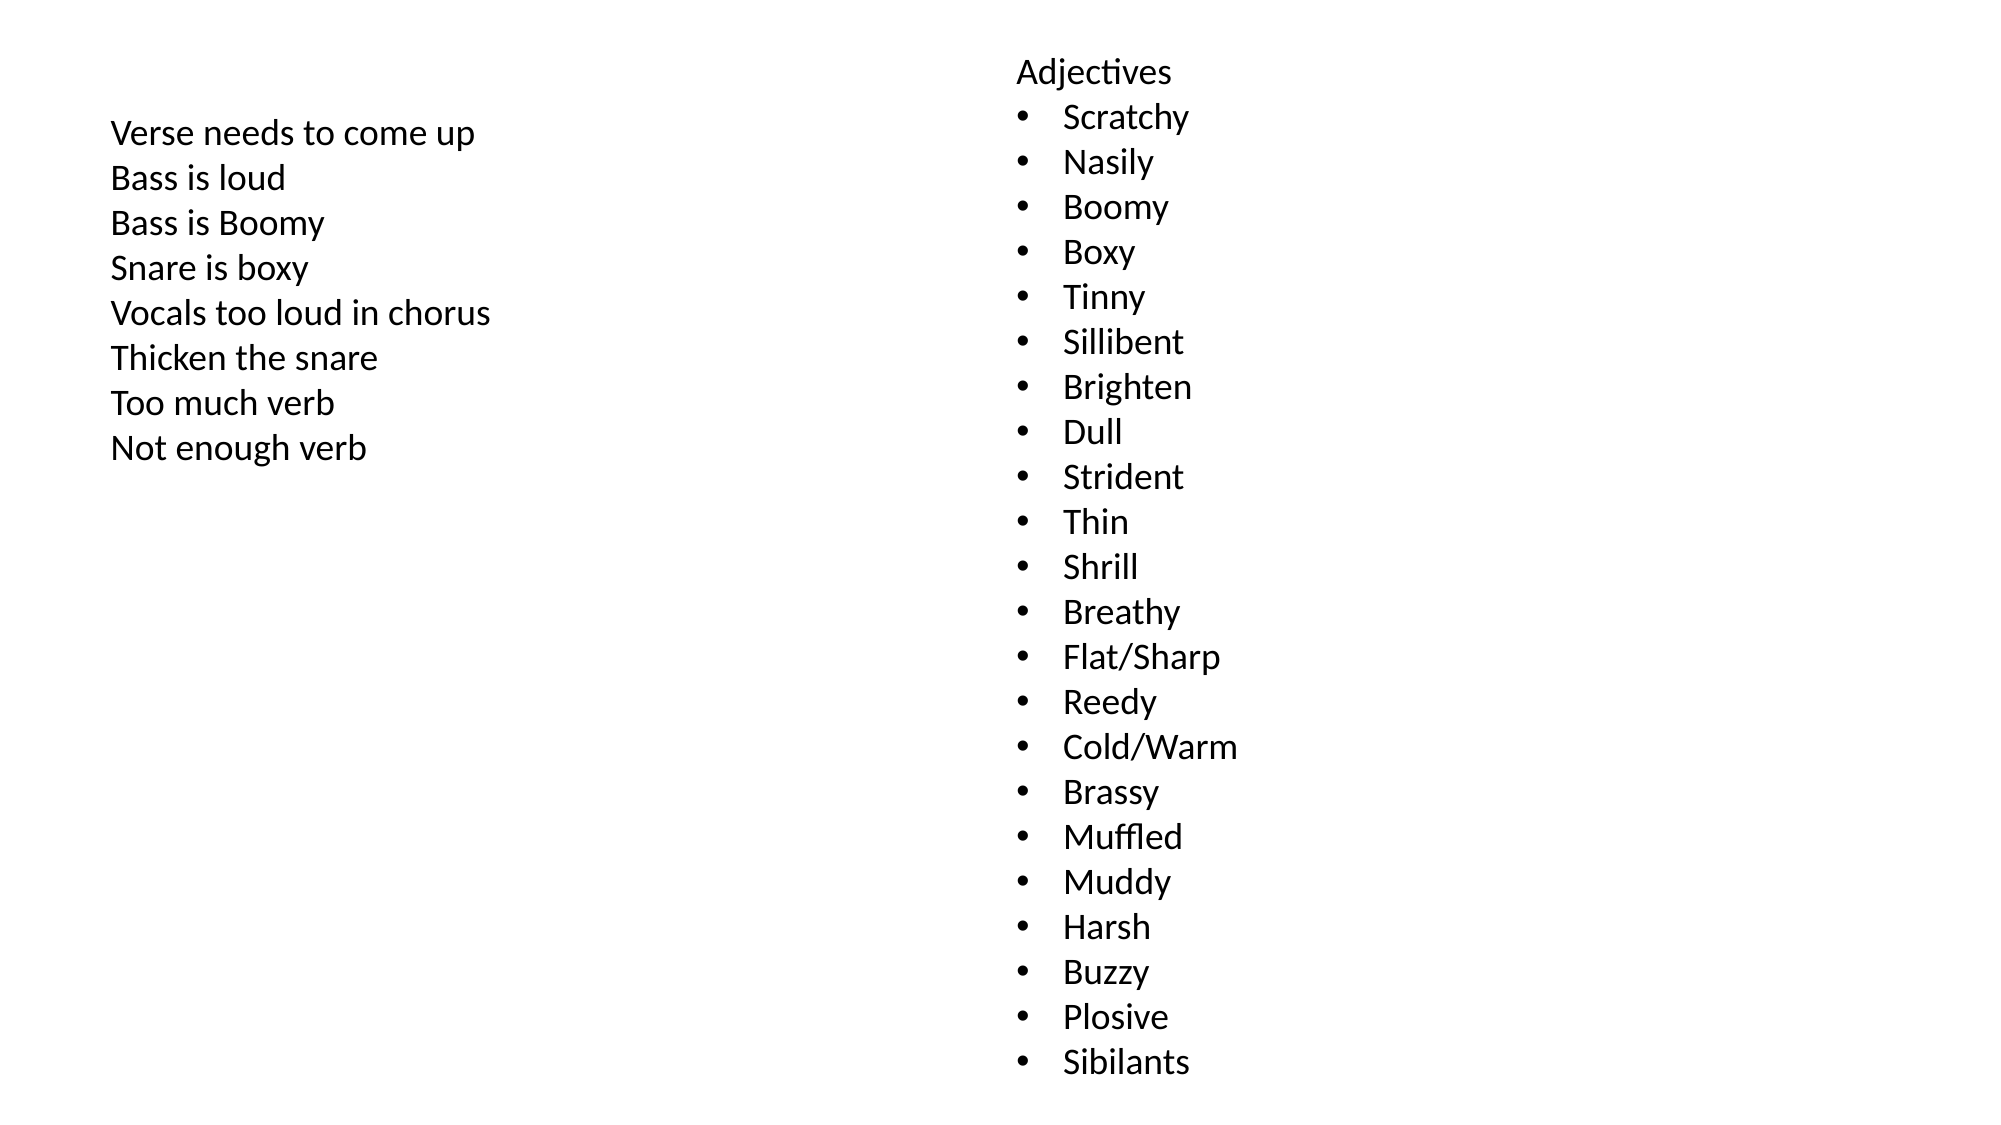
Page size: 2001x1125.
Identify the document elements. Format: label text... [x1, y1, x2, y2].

text_box Adjectives Scratchy Nasily Boomy Boxy Tinny Sillibent Brighten Dull Strident Thin Shrill Breathy Flat/Sharp Reedy Cold/Warm Brassy Muffled Muddy Harsh Buzzy Plosive Sibilants [1001, 40, 1254, 1125]
text_box Verse needs to come up Bass is loud Bass is Boomy Snare is boxy Vocals too loud in chorus Thicken the snare Too much verb Not enough verb [95, 100, 507, 611]
